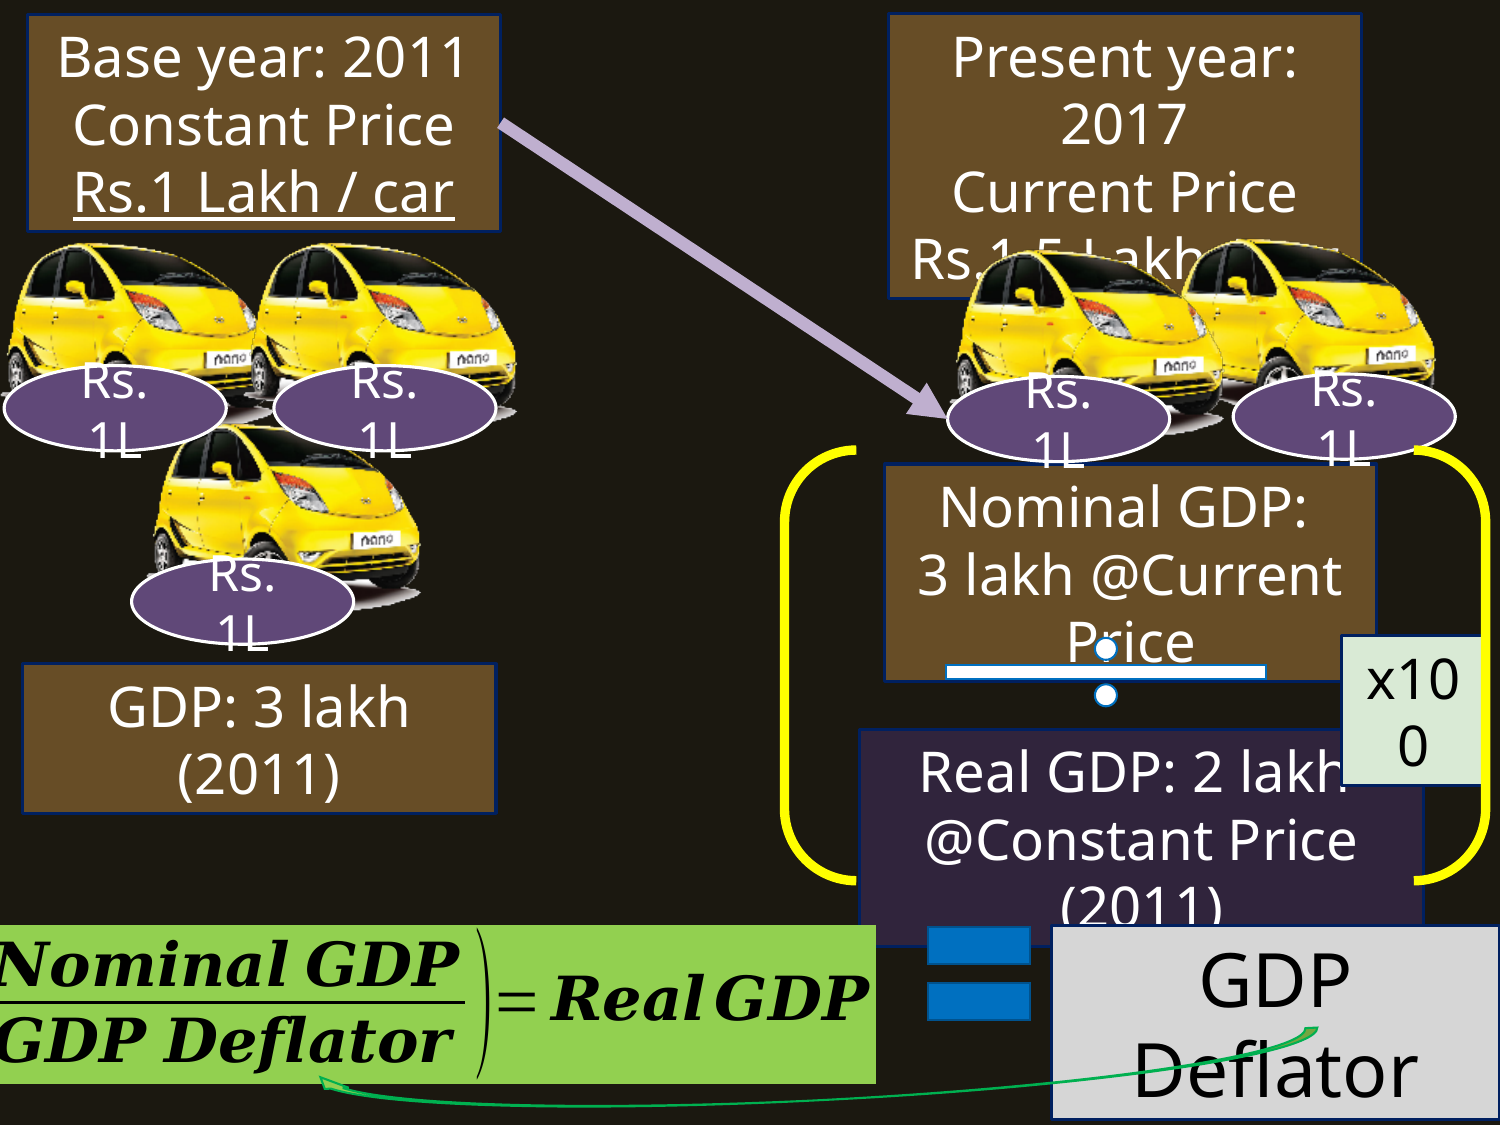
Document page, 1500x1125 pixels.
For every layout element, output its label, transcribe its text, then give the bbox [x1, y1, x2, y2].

text_box Base year: 2011 Constant Price Rs.1 Lakh / car [27, 14, 501, 218]
text_box Real GDP: 2 lakh @Constant Price (2011) [859, 881, 1424, 947]
text_box [945, 664, 1267, 680]
text_box [1093, 636, 1119, 661]
text_box GDP: 3 lakh (2011) [22, 663, 496, 814]
picture [0, 218, 555, 636]
text_box [783, 449, 1487, 882]
text_box Rs. 1L [171, 636, 314, 646]
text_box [500, 123, 948, 420]
text_box [927, 926, 1031, 965]
picture [909, 214, 1474, 462]
text_box GDP Deflator [1051, 925, 1500, 1120]
text_box Present year: 2017 Current Price Rs.1.5 Lakh / car [888, 13, 1362, 225]
text_box [1093, 683, 1119, 708]
text_box [927, 982, 1031, 1021]
text_box [318, 1026, 1319, 1108]
